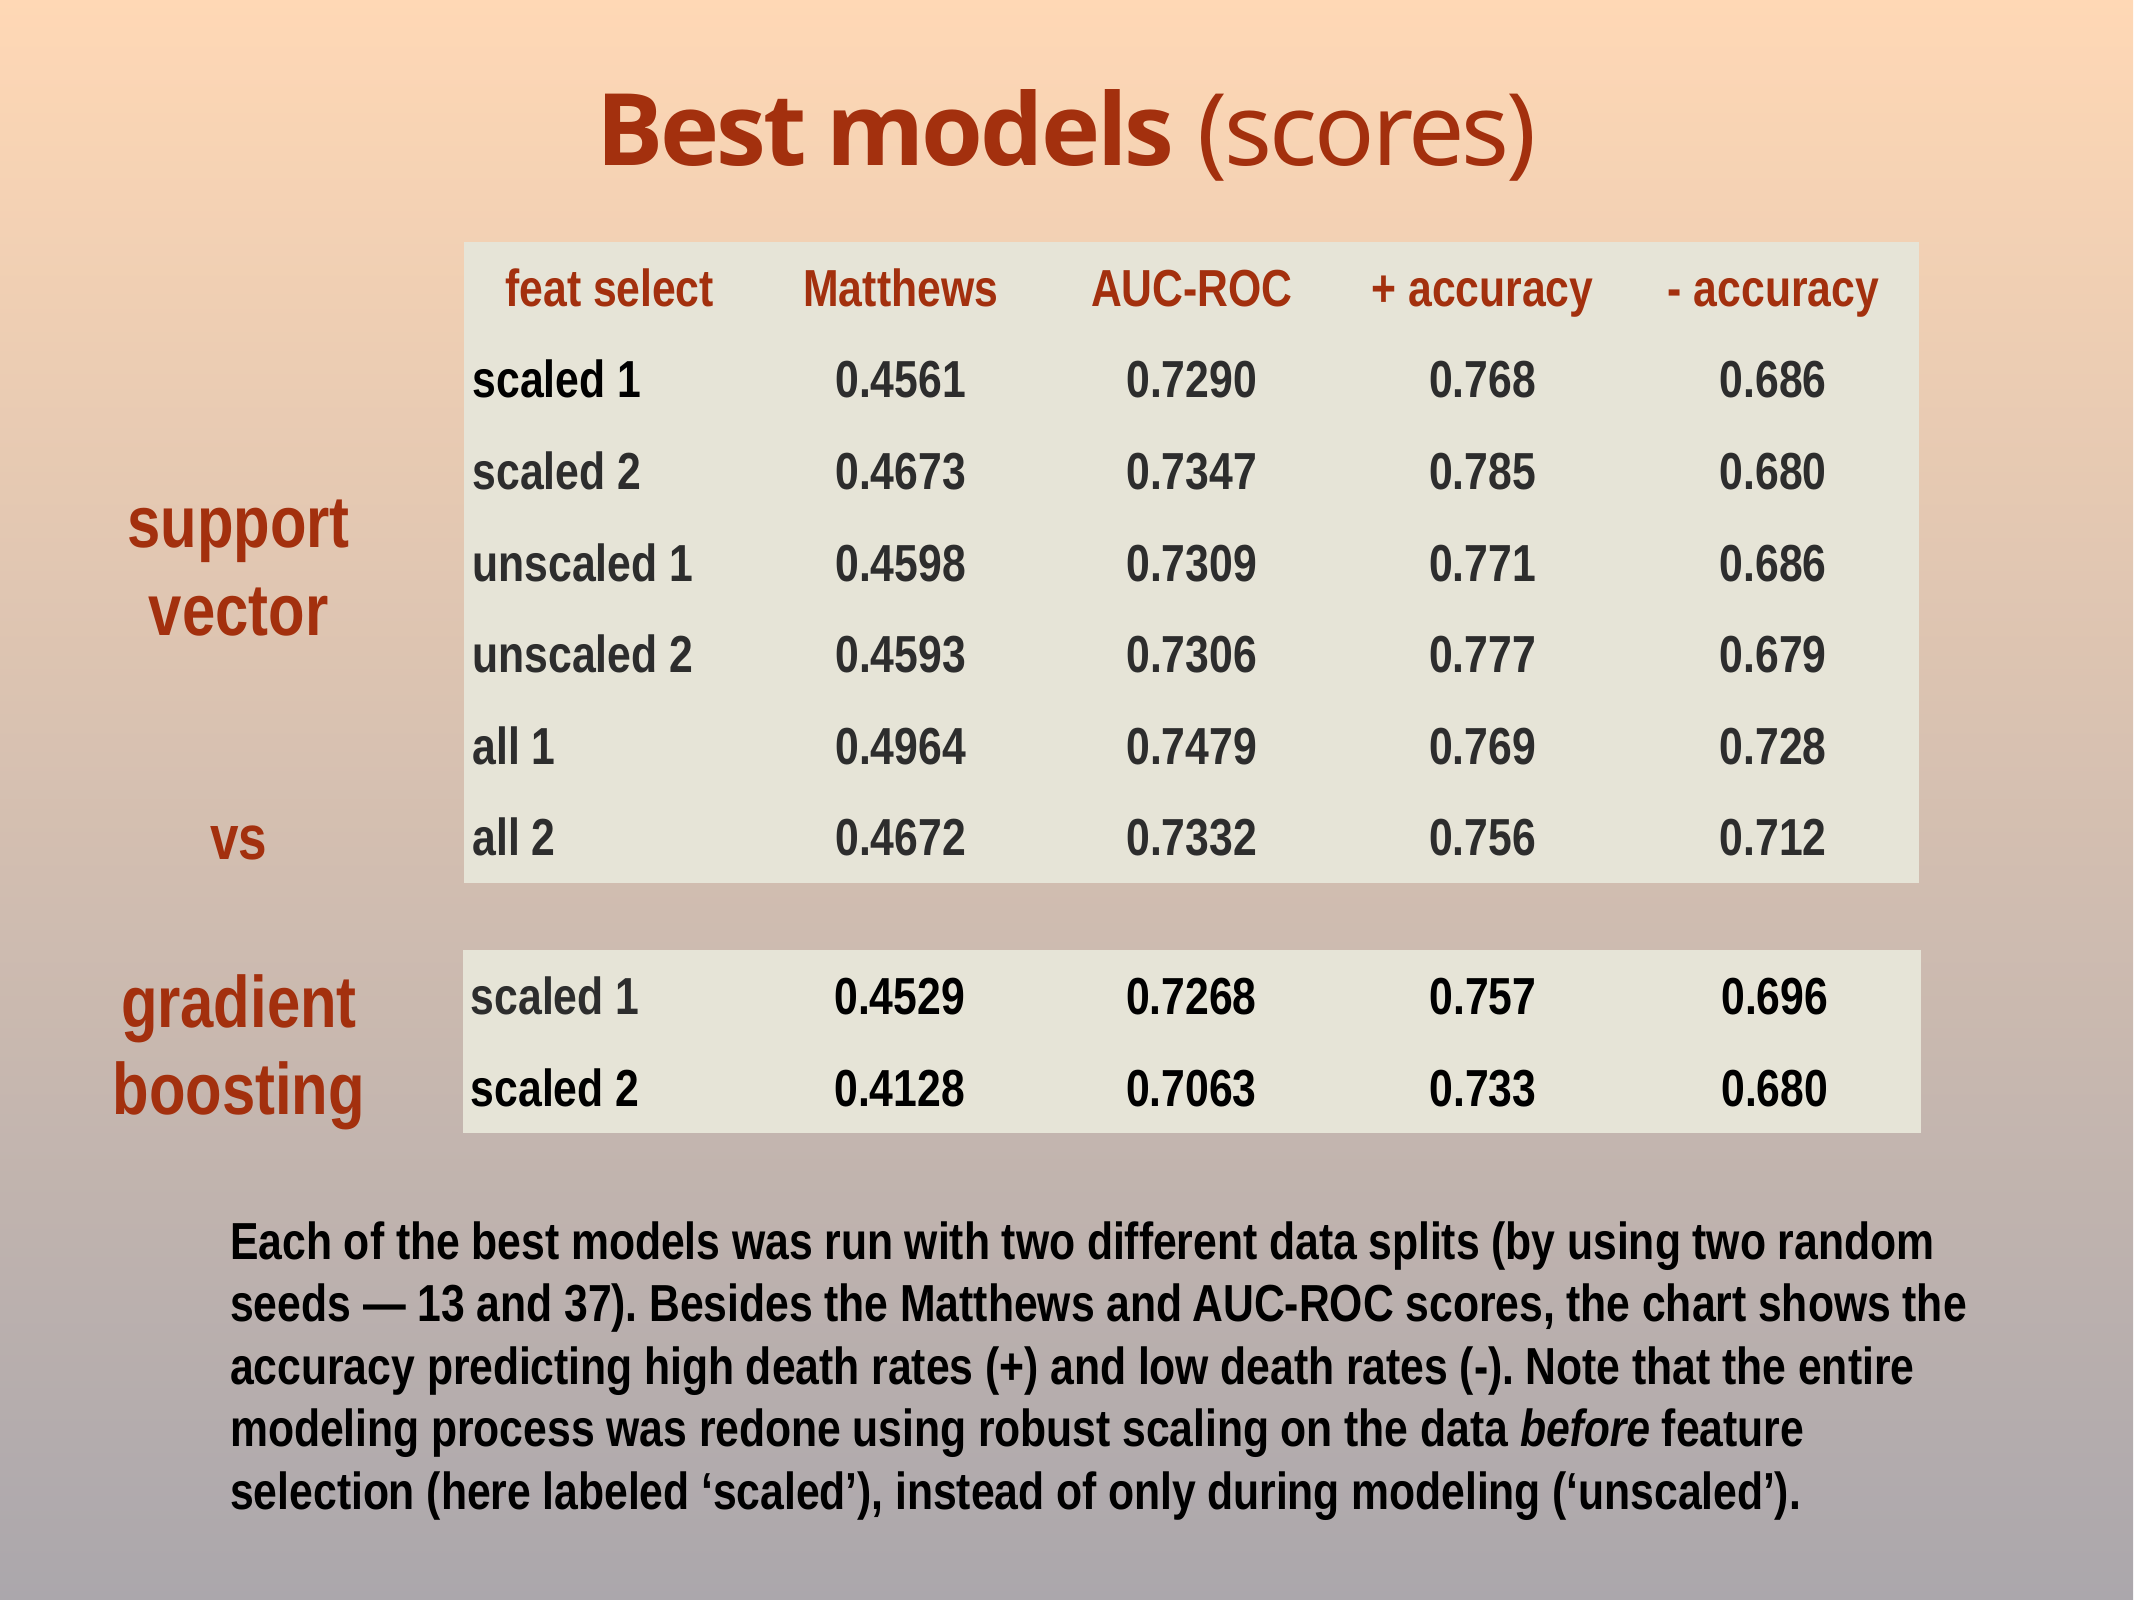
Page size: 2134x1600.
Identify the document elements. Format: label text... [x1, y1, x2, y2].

table_cell 0.777 [1337, 608, 1628, 699]
table_cell unscaled 1 [464, 516, 755, 608]
table_cell 0.4561 [755, 333, 1046, 425]
table_cell 0.680 [1628, 425, 1919, 516]
table_cell 0.7479 [1046, 699, 1337, 791]
text_box vs [201, 788, 276, 881]
table_cell 0.768 [1337, 333, 1628, 425]
table_cell 0.756 [1337, 791, 1628, 883]
title Best models (scores) [207, 0, 1926, 282]
table_cell 0.4673 [755, 425, 1046, 516]
table_cell 0.7347 [1046, 425, 1337, 516]
table_header AUC-ROC [1046, 242, 1337, 333]
text_box Each of the best models was run with two different data splits (by using two random seeds — 13 and 37). Besides the Matthews and AUC-ROC scores, the chart shows the accuracy predicting high death rates (+) and low death rates (-). Note that the entire modeling process was redone using robust scaling on the data before feature selection (here labeled ‘scaled’), instead of only during modeling (‘unscaled’). [222, 1198, 1984, 1528]
text_box gradient boosting [87, 945, 391, 1138]
table_cell 0.728 [1628, 699, 1919, 791]
table_cell all 1 [464, 699, 755, 791]
table_cell 0.7306 [1046, 608, 1337, 699]
table_cell 0.4128 [754, 1042, 1046, 1133]
table_header + accuracy [1337, 242, 1628, 333]
table_cell 0.785 [1337, 425, 1628, 516]
table_cell 0.733 [1337, 1042, 1629, 1133]
table_header scaled 1 [463, 950, 754, 1042]
text_box support vector [108, 466, 370, 658]
table_cell 0.686 [1628, 333, 1919, 425]
table_cell 0.4593 [755, 608, 1046, 699]
table_header 0.7268 [1046, 950, 1337, 1042]
table_cell 0.680 [1629, 1042, 1921, 1133]
table_cell 0.4598 [755, 516, 1046, 608]
table_cell scaled 2 [463, 1042, 754, 1133]
table_header 0.757 [1337, 950, 1629, 1042]
table_cell 0.4964 [755, 699, 1046, 791]
table_cell 0.771 [1337, 516, 1628, 608]
table_cell scaled 1 [464, 333, 755, 425]
table_cell 0.7290 [1046, 333, 1337, 425]
table_cell scaled 2 [464, 425, 755, 516]
table_header 0.4529 [754, 950, 1046, 1042]
table_cell 0.686 [1628, 516, 1919, 608]
table_cell 0.7332 [1046, 791, 1337, 883]
table_header feat select [464, 242, 755, 333]
table_cell 0.769 [1337, 699, 1628, 791]
table_cell unscaled 2 [464, 608, 755, 699]
table_cell 0.4672 [755, 791, 1046, 883]
table_header 0.696 [1629, 950, 1921, 1042]
table_cell 0.712 [1628, 791, 1919, 883]
table_cell 0.7063 [1046, 1042, 1337, 1133]
table_header Matthews [755, 242, 1046, 333]
table_cell 0.7309 [1046, 516, 1337, 608]
table_cell all 2 [464, 791, 755, 883]
table_header - accuracy [1628, 242, 1919, 333]
table_cell 0.679 [1628, 608, 1919, 699]
